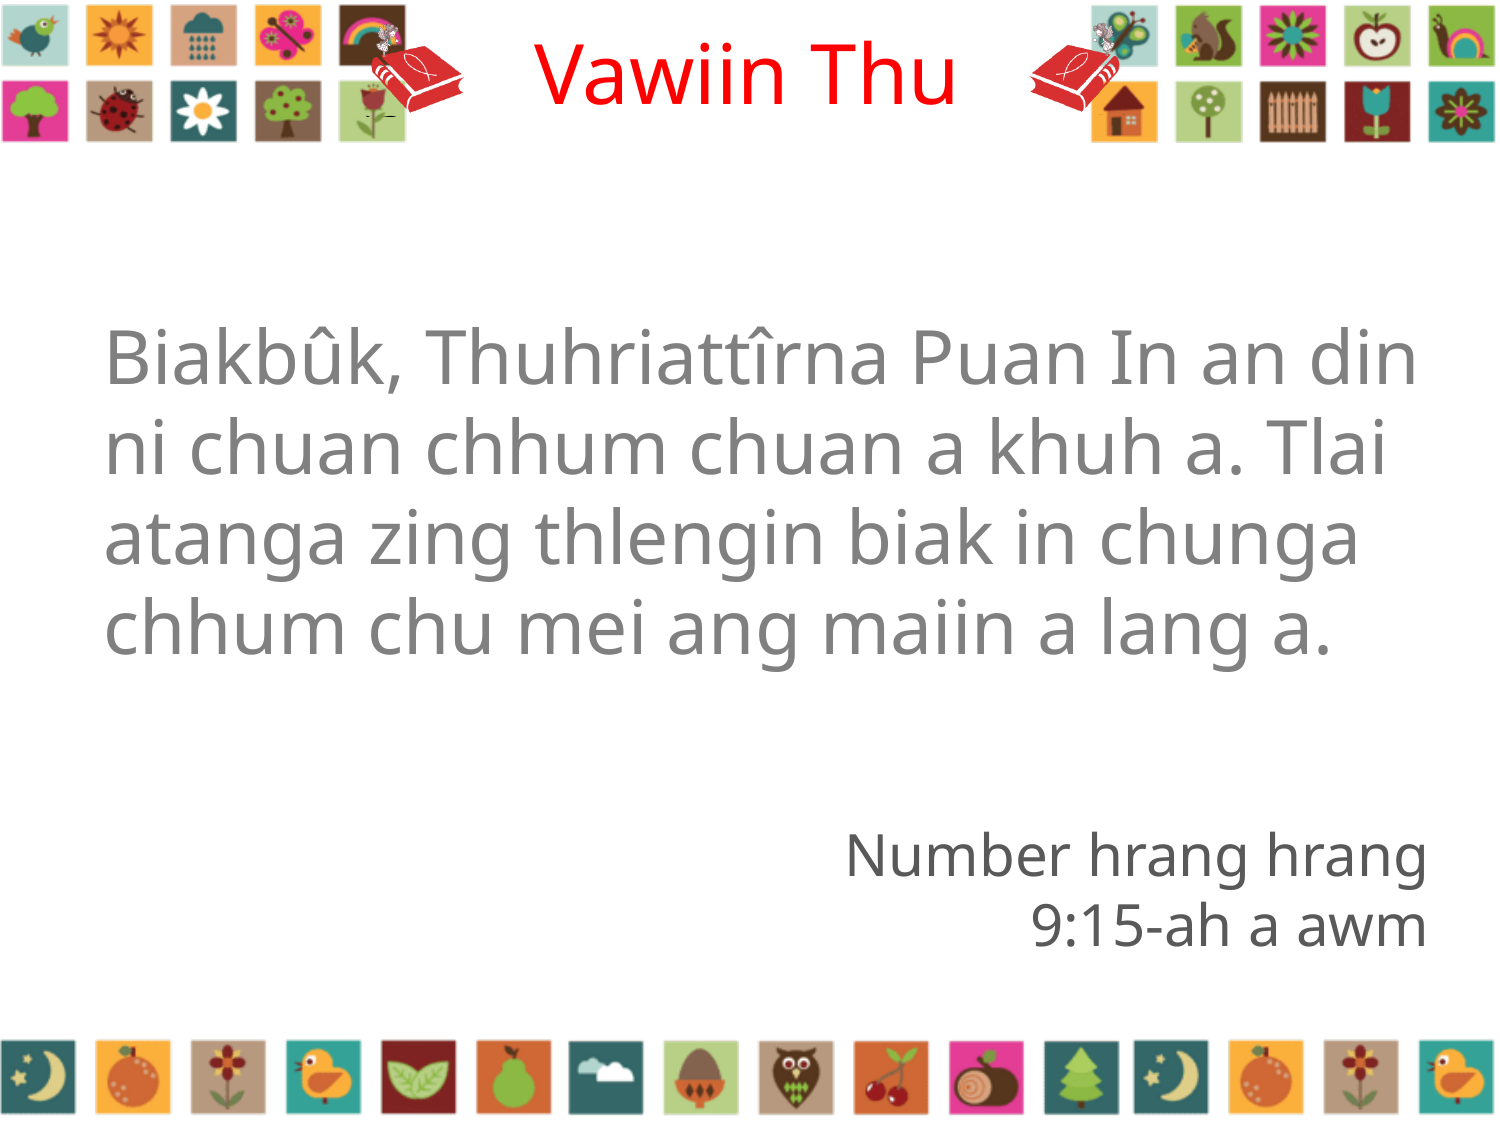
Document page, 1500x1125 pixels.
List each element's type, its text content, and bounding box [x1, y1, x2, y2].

text_box Biakbûk, Thuhriattîrna Puan In an din ni chuan chhum chuan a khuh a. Tlai atanga zing thlengin biak in chunga chhum chu mei ang maiin a lang a. [88, 302, 1436, 678]
text_box Number hrang hrang 9:15-ah a awm [812, 811, 1444, 966]
picture [998, 3, 1500, 150]
picture [0, 3, 496, 150]
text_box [0, 1028, 1500, 1118]
text_box Vawiin Thu [425, 13, 1078, 129]
